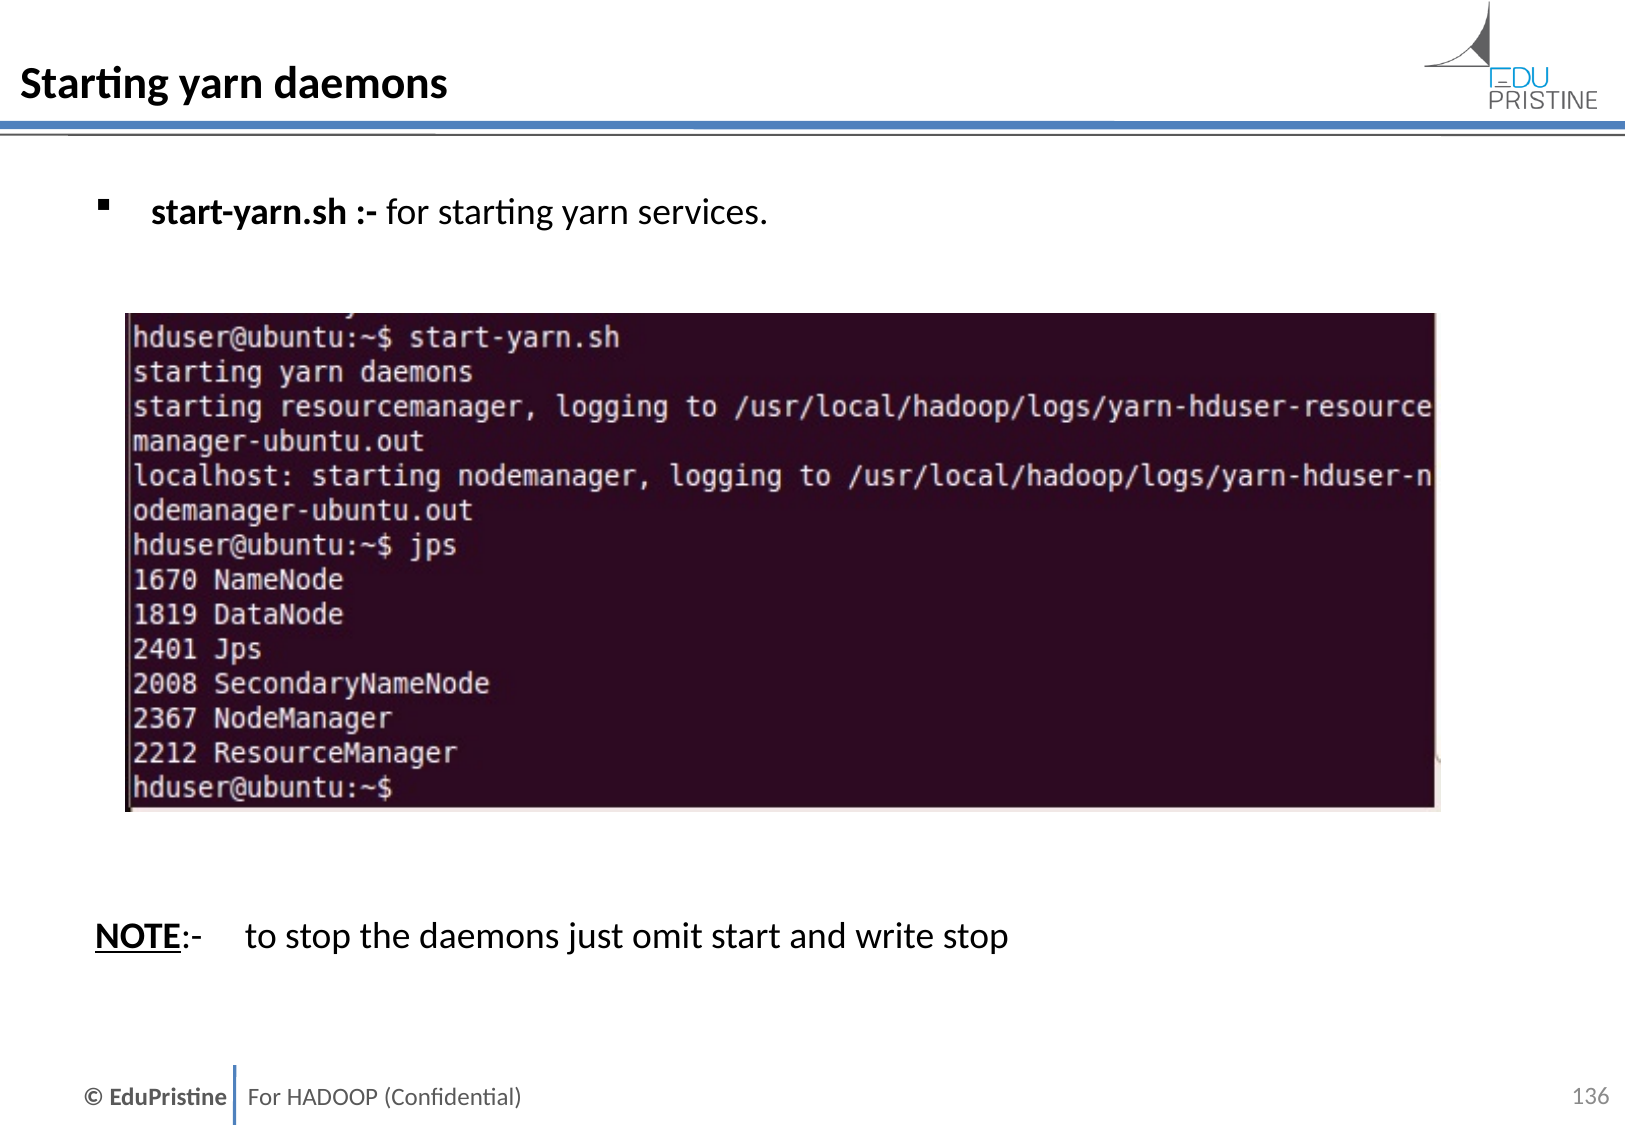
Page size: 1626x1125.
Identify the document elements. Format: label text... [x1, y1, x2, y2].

list start-yarn.sh :- for starting yarn services. NOTE:- to stop the daemons just omit start and write stop [87, 179, 1550, 1007]
slide_number 135 [1543, 1065, 1625, 1125]
picture [1424, 1, 1597, 109]
picture [124, 313, 1441, 812]
title Starting yarn daemons [12, 0, 1341, 116]
